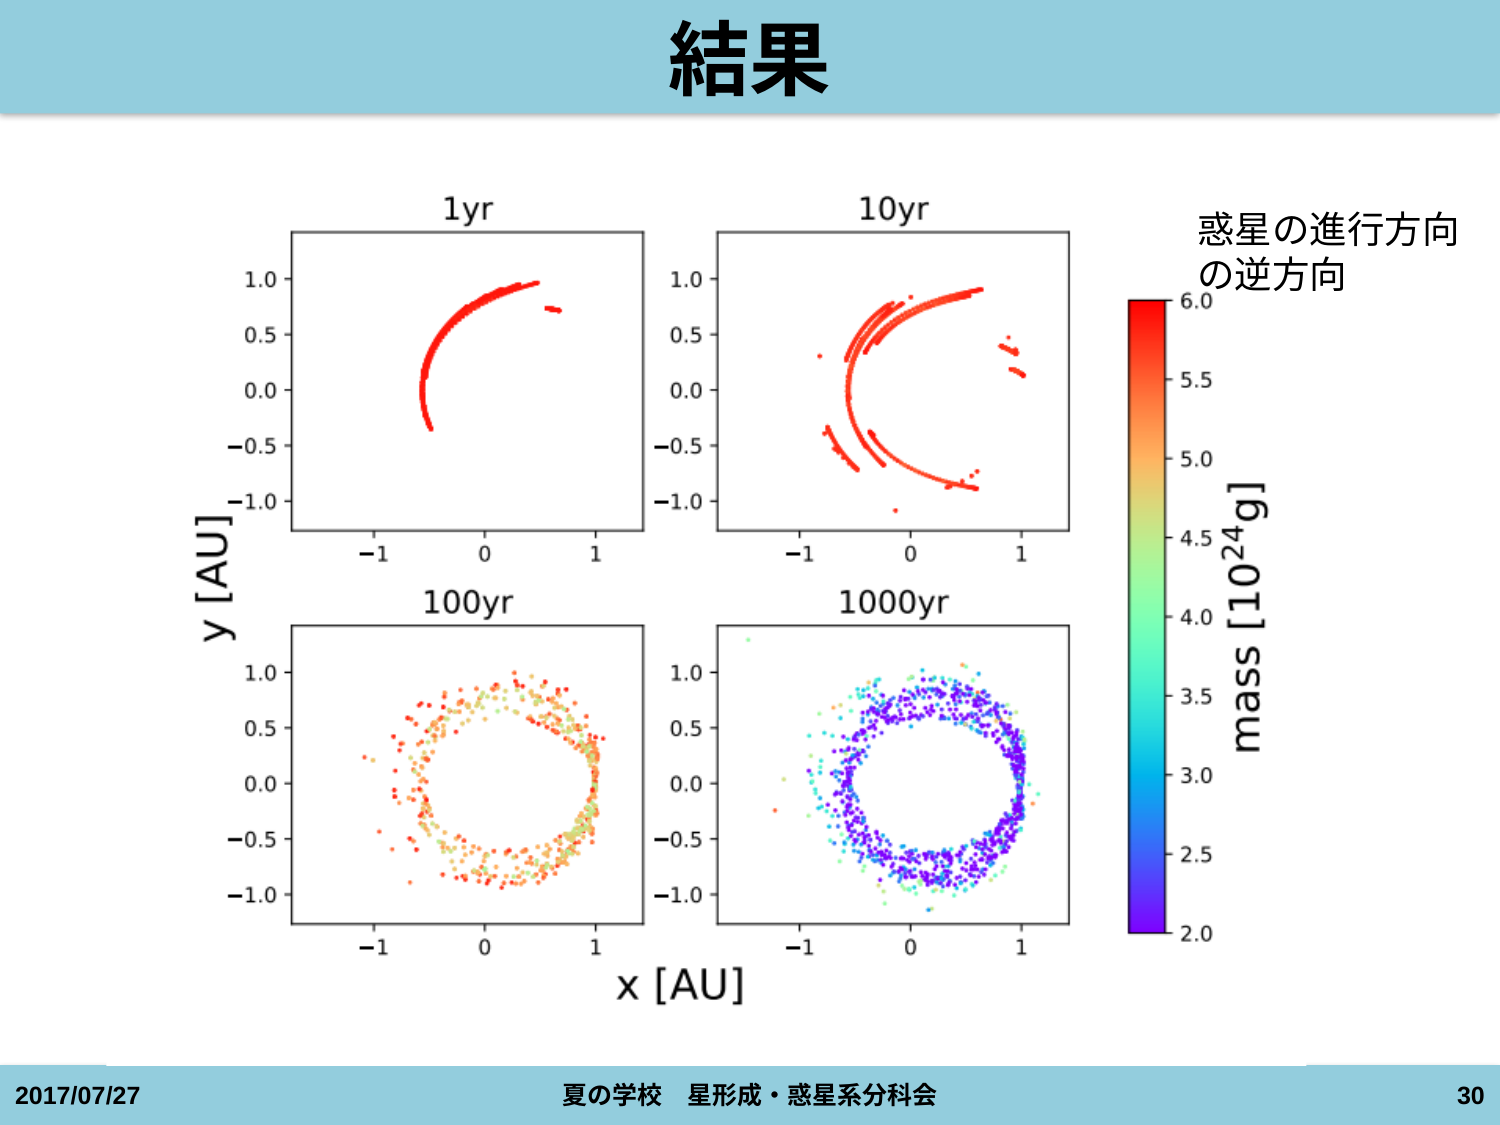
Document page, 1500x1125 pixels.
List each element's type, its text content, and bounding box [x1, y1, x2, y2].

footer 夏の学校 星形成・惑星系分科会 [512, 1073, 988, 1125]
text_box 惑星の進行方向 の逆方向 [1310, 198, 1475, 304]
title 結果 [0, 0, 1500, 114]
picture [106, 164, 1307, 1066]
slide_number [0, 1065, 350, 1125]
slide_number 30 [1149, 1065, 1500, 1125]
